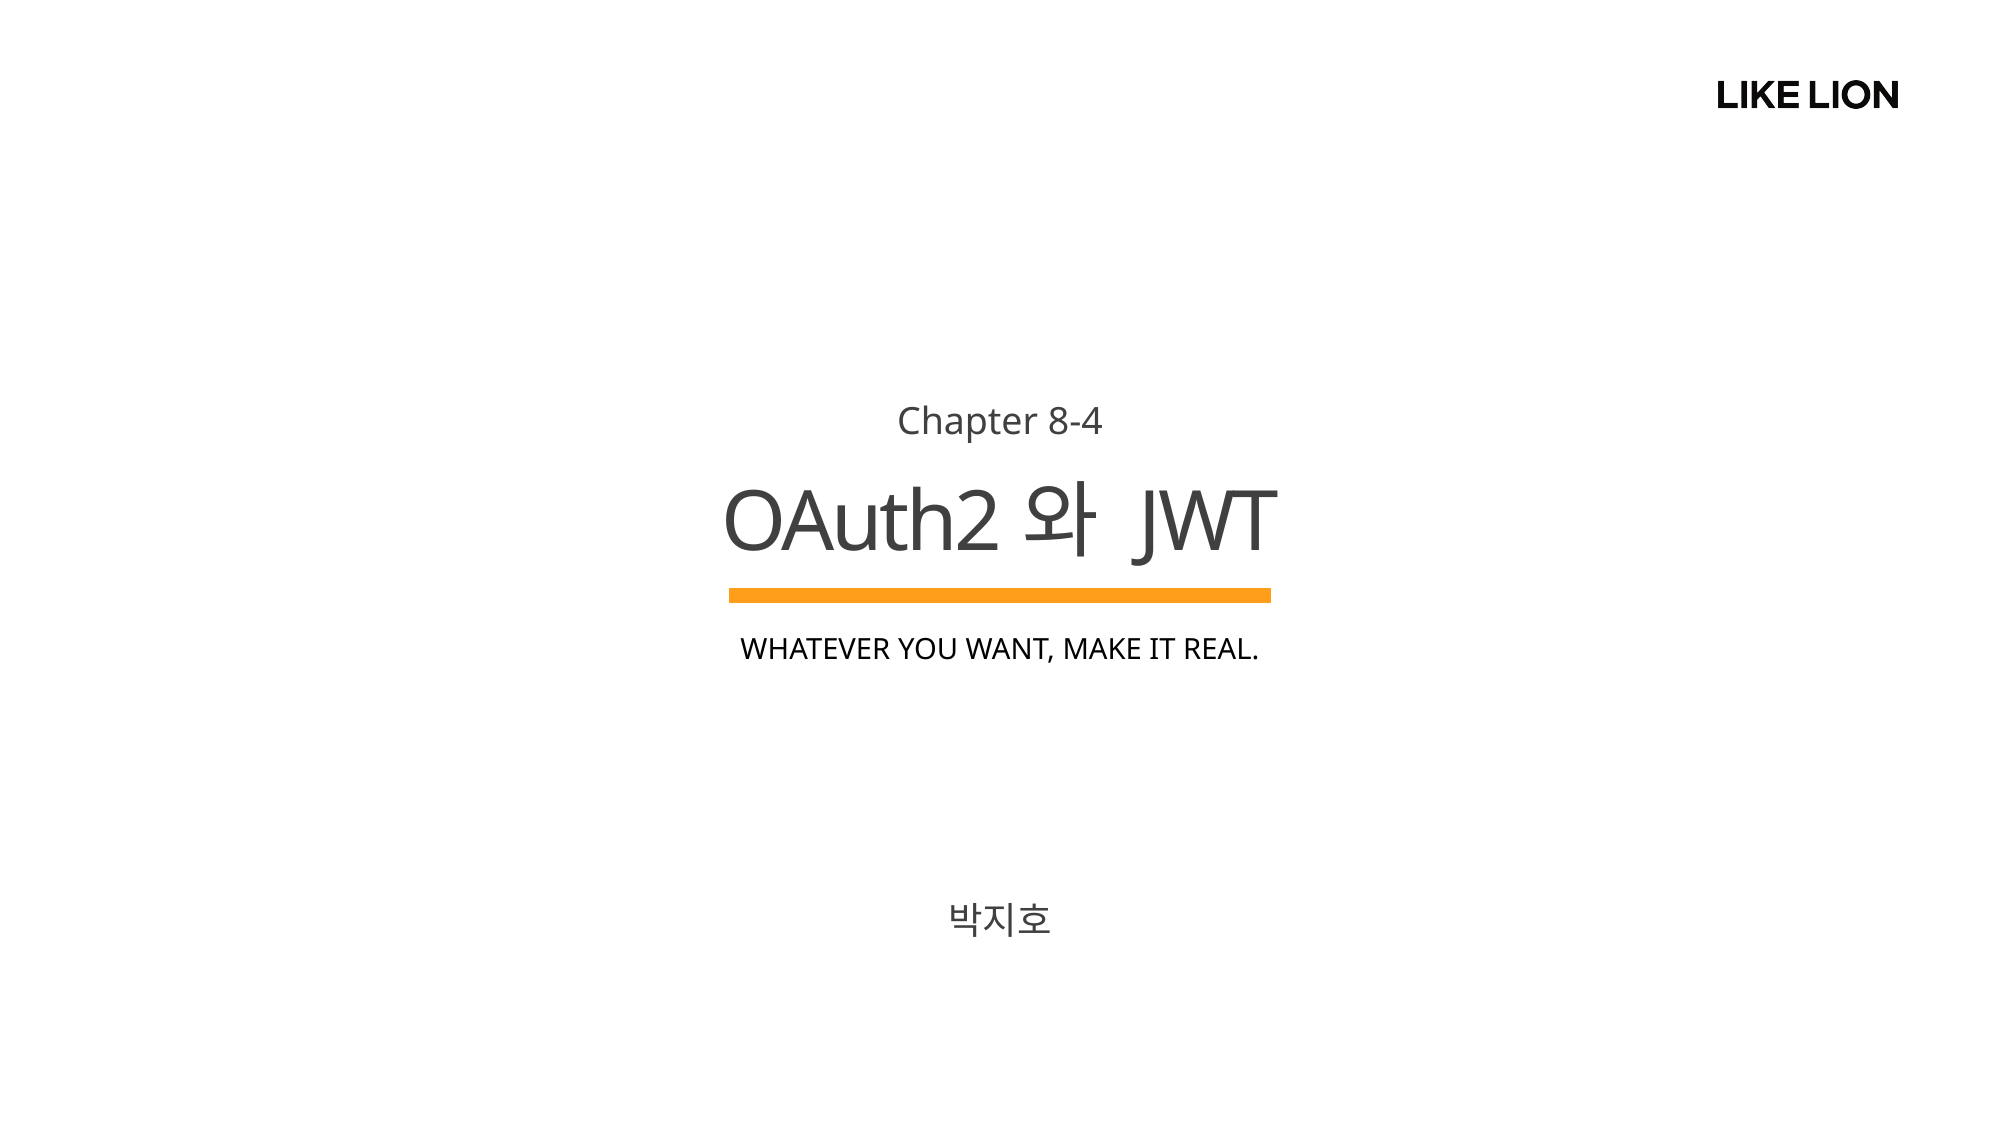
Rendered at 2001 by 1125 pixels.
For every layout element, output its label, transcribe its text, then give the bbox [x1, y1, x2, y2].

picture [1718, 80, 1898, 109]
text_box Chapter 8-4 [810, 366, 1190, 450]
text_box OAuth2와 JWT [405, 460, 1595, 575]
text_box WHATEVER YOU WANT, MAKE IT REAL. [644, 622, 1355, 673]
text_box 박지호 [933, 889, 1067, 950]
